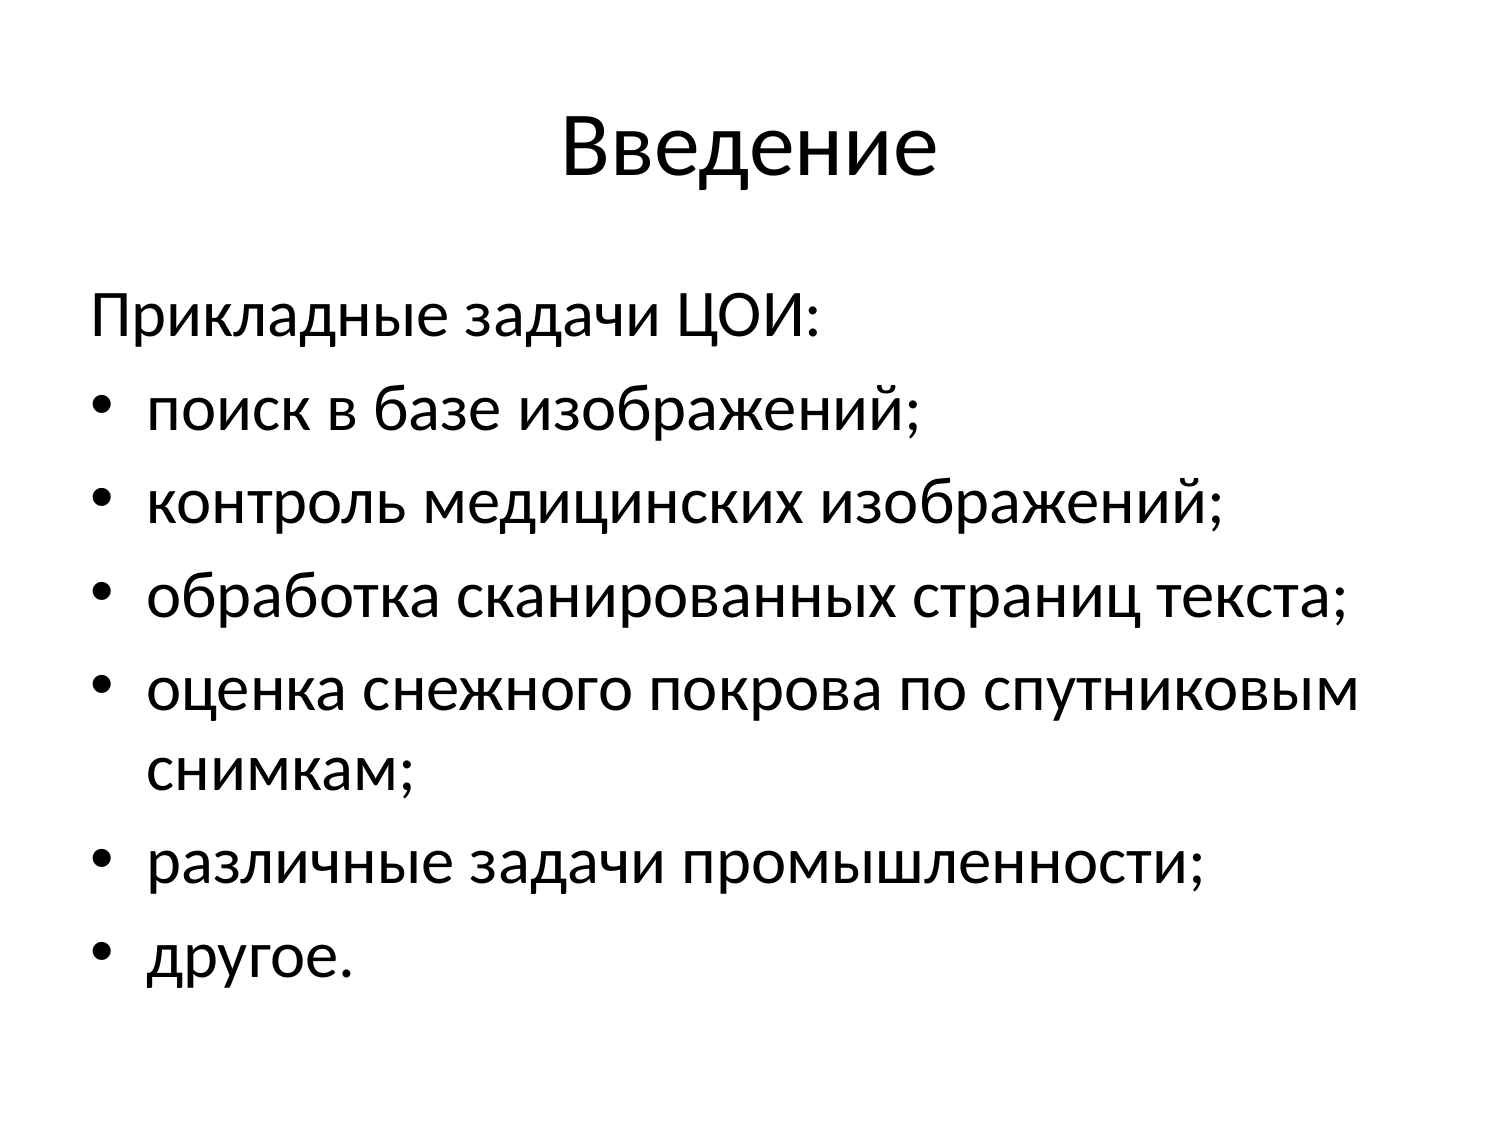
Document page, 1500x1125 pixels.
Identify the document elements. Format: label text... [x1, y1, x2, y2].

title Введение [75, 45, 1425, 233]
list Прикладные задачи ЦОИ: поиск в базе изображений; контроль медицинских изображений; обработка сканированных страниц текста; оценка снежного покрова по спутниковым снимкам; различные задачи промышленности; другое. [75, 262, 1425, 1005]
